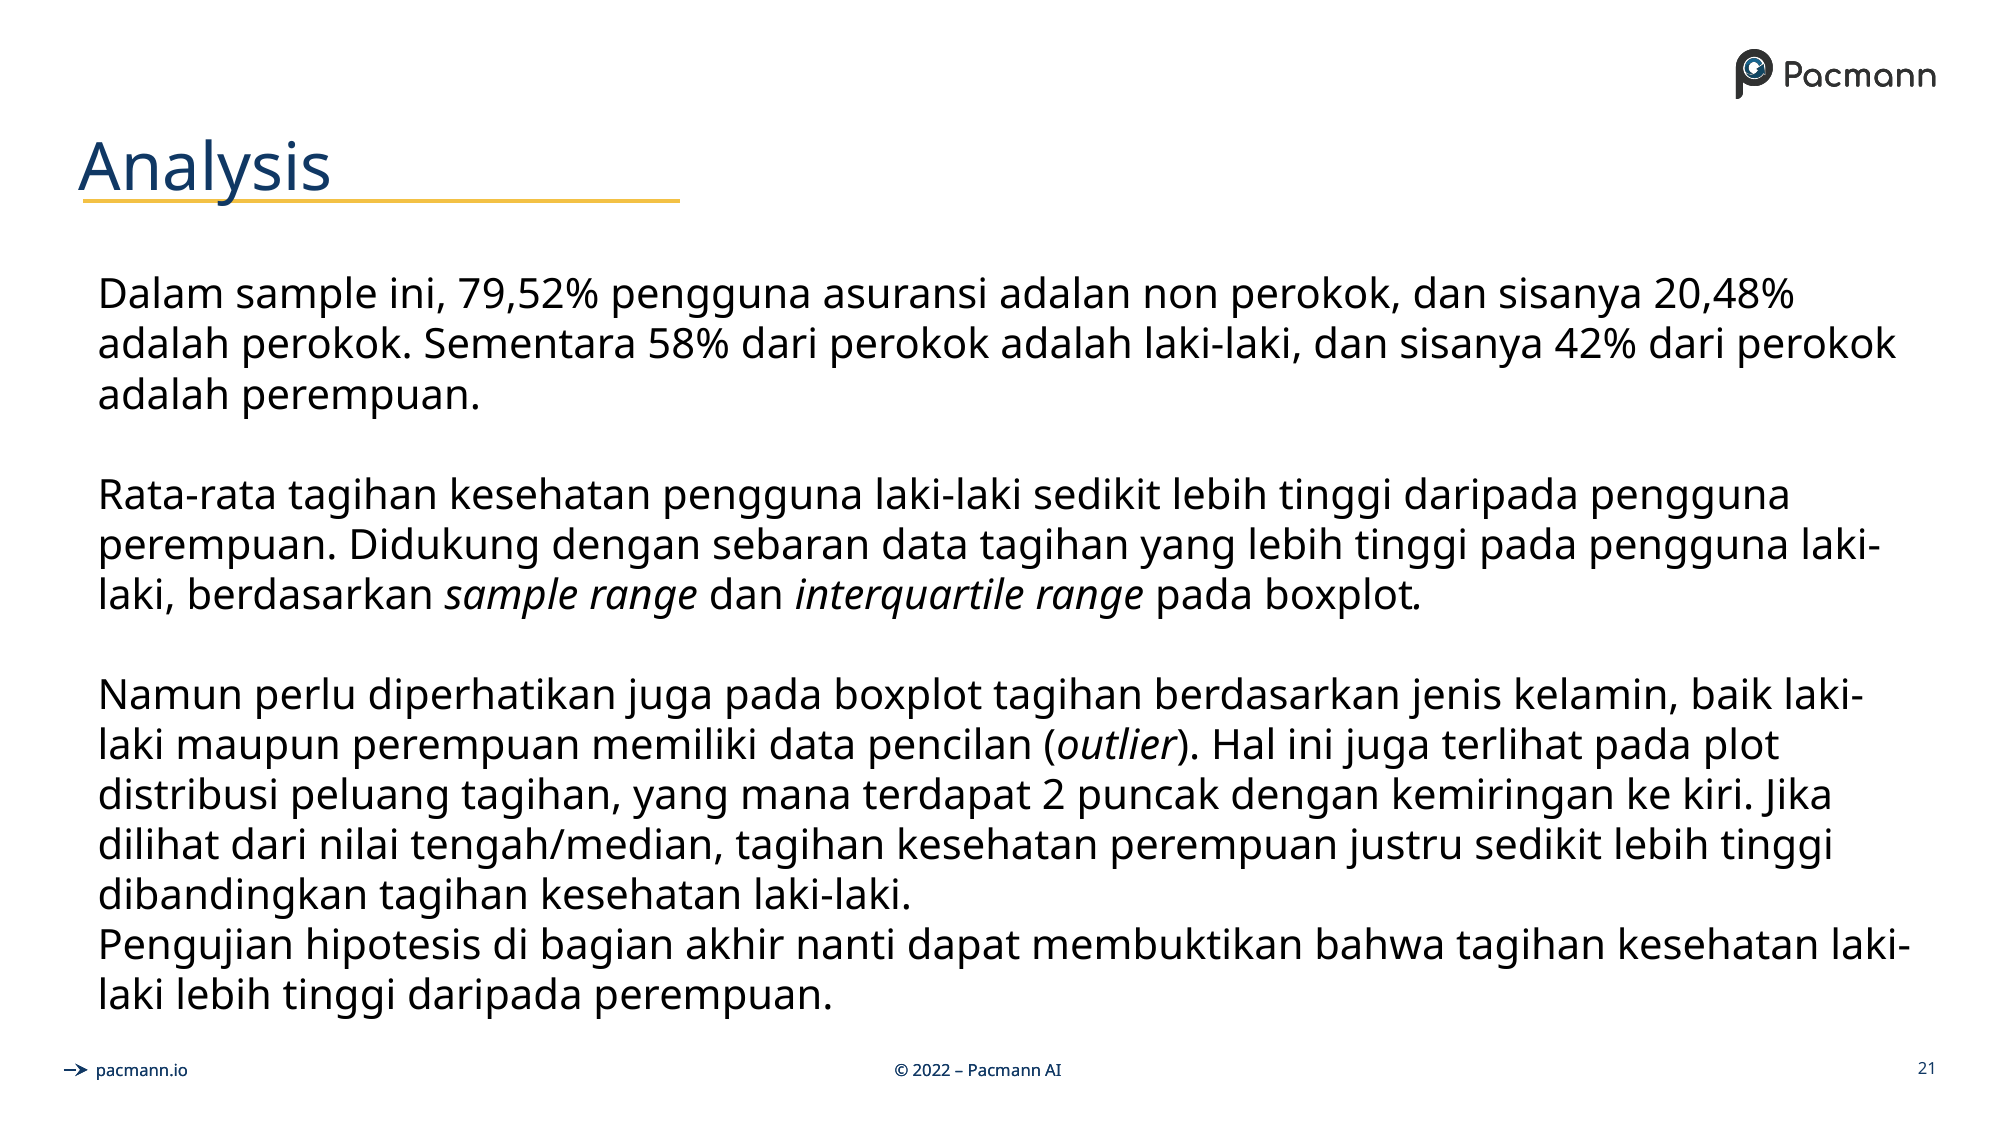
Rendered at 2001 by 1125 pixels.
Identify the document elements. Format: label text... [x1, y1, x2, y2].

title Analysis [63, 59, 1935, 278]
picture [1707, 36, 1966, 112]
text_box Dalam sample ini, 79,52% pengguna asuransi adalan non perokok, dan sisanya 20,48% adalah perokok. Sementara 58% dari perokok adalah laki-laki, dan sisanya 42% dari perokok adalah perempuan. Rata-rata tagihan kesehatan pengguna laki-laki sedikit lebih tinggi daripada pengguna perempuan. Didukung dengan sebaran data tagihan yang lebih tinggi pada pengguna laki-laki, berdasarkan sample range dan interquartile range pada boxplot. Namun perlu diperhatikan juga pada boxplot tagihan berdasarkan jenis kelamin, baik laki-laki maupun perempuan memiliki data pencilan (outlier). Hal ini juga terlihat pada plot distribusi peluang tagihan, yang mana terdapat 2 puncak dengan kemiringan ke kiri. Jika dilihat dari nilai tengah/median, tagihan kesehatan perempuan justru sedikit lebih tinggi dibandingkan tagihan kesehatan laki-laki. Pengujian hipotesis di bagian akhir nanti dapat membuktikan bahwa tagihan kesehatan laki-laki lebih tinggi daripada perempuan. [65, 259, 1934, 1076]
